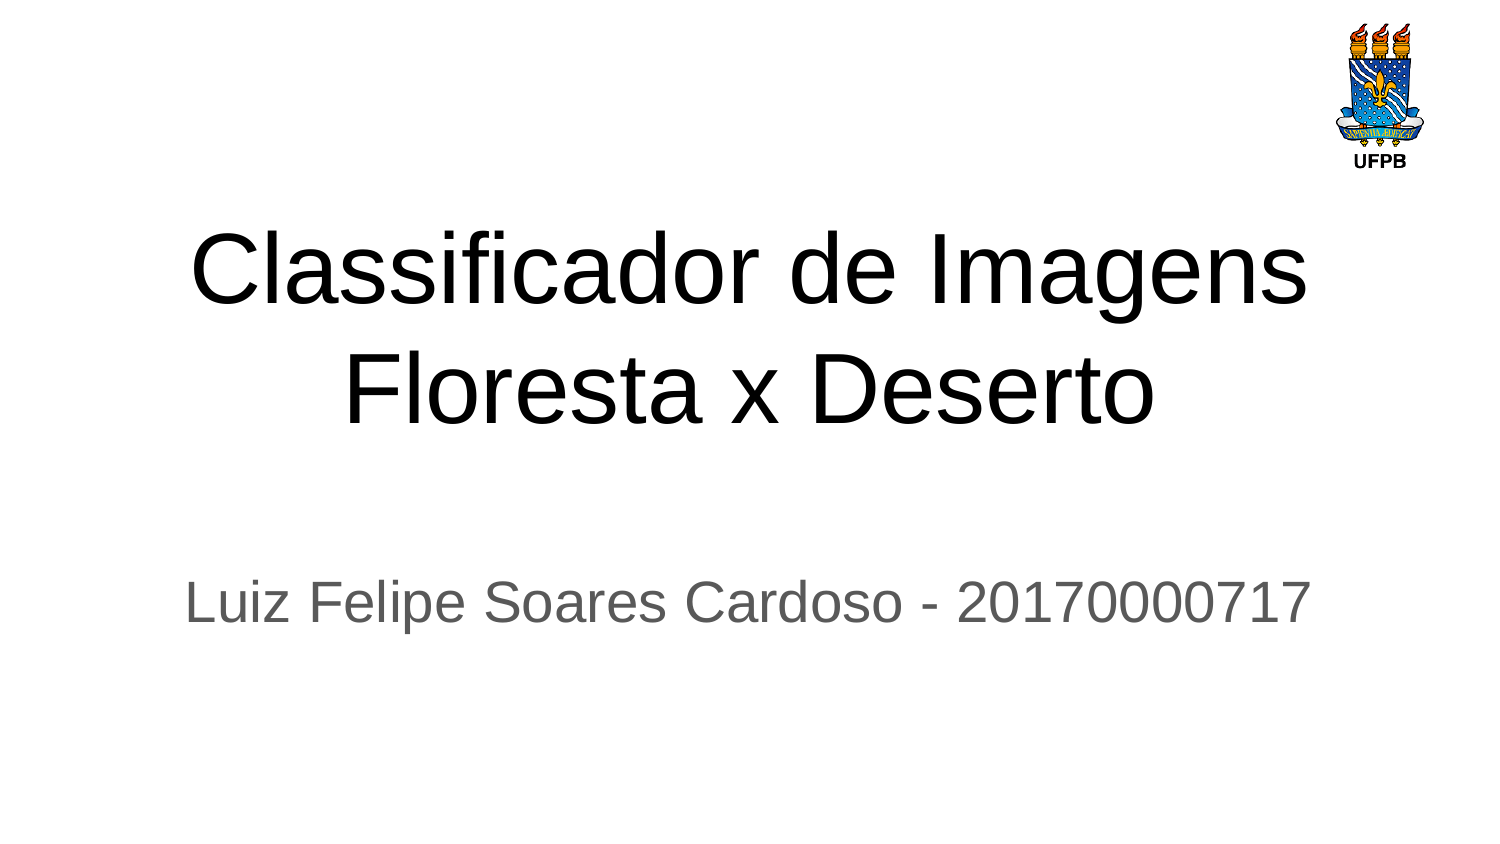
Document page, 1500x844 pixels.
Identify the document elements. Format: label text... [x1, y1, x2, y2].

title Classificador de Imagens Floresta x Deserto [51, 122, 1449, 459]
picture [1278, 19, 1487, 176]
subtitle Luiz Felipe Soares Cardoso - 20170000717 [51, 549, 1449, 680]
